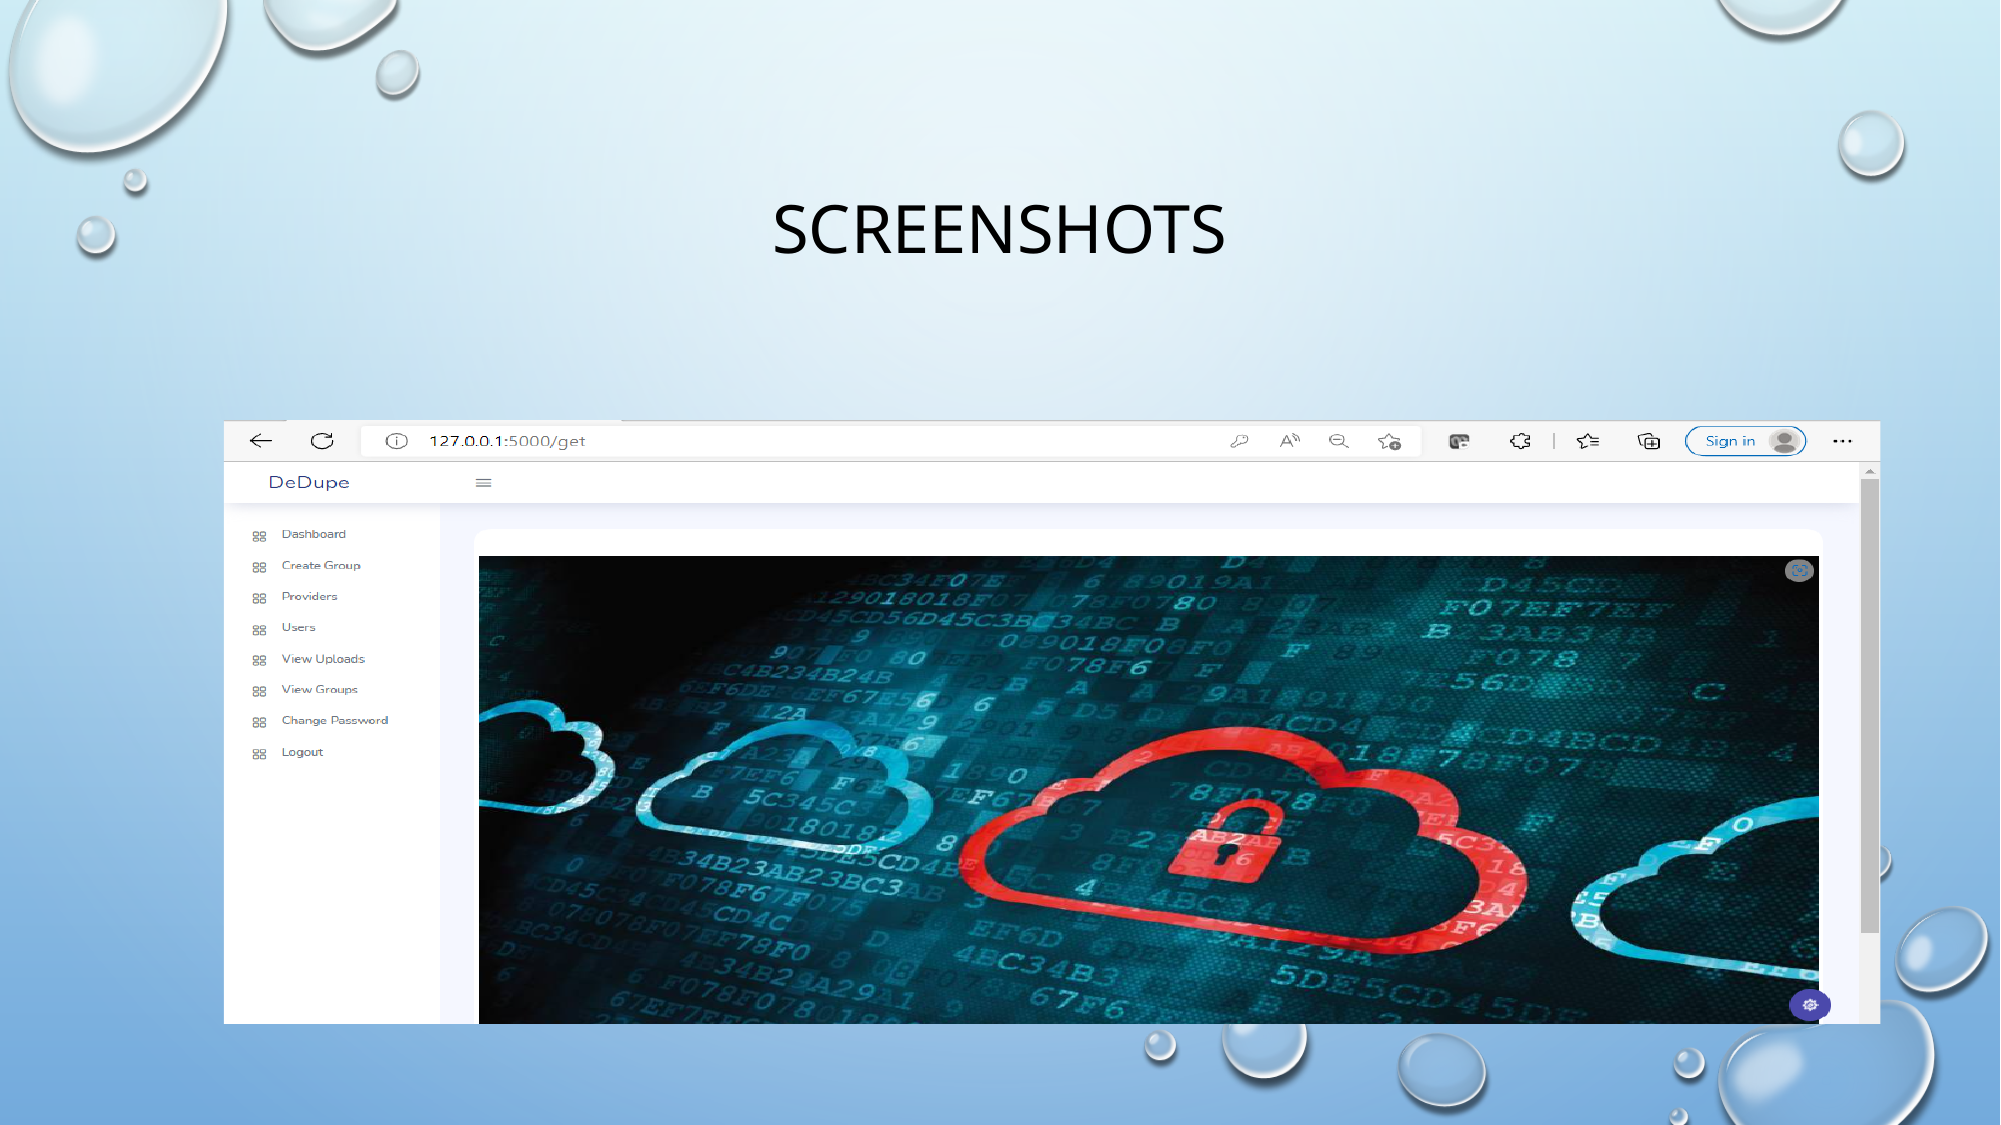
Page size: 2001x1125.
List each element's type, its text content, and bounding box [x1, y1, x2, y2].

title SCREENSHOTS [149, 101, 1851, 364]
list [223, 420, 1881, 1024]
picture [0, 0, 2000, 1125]
